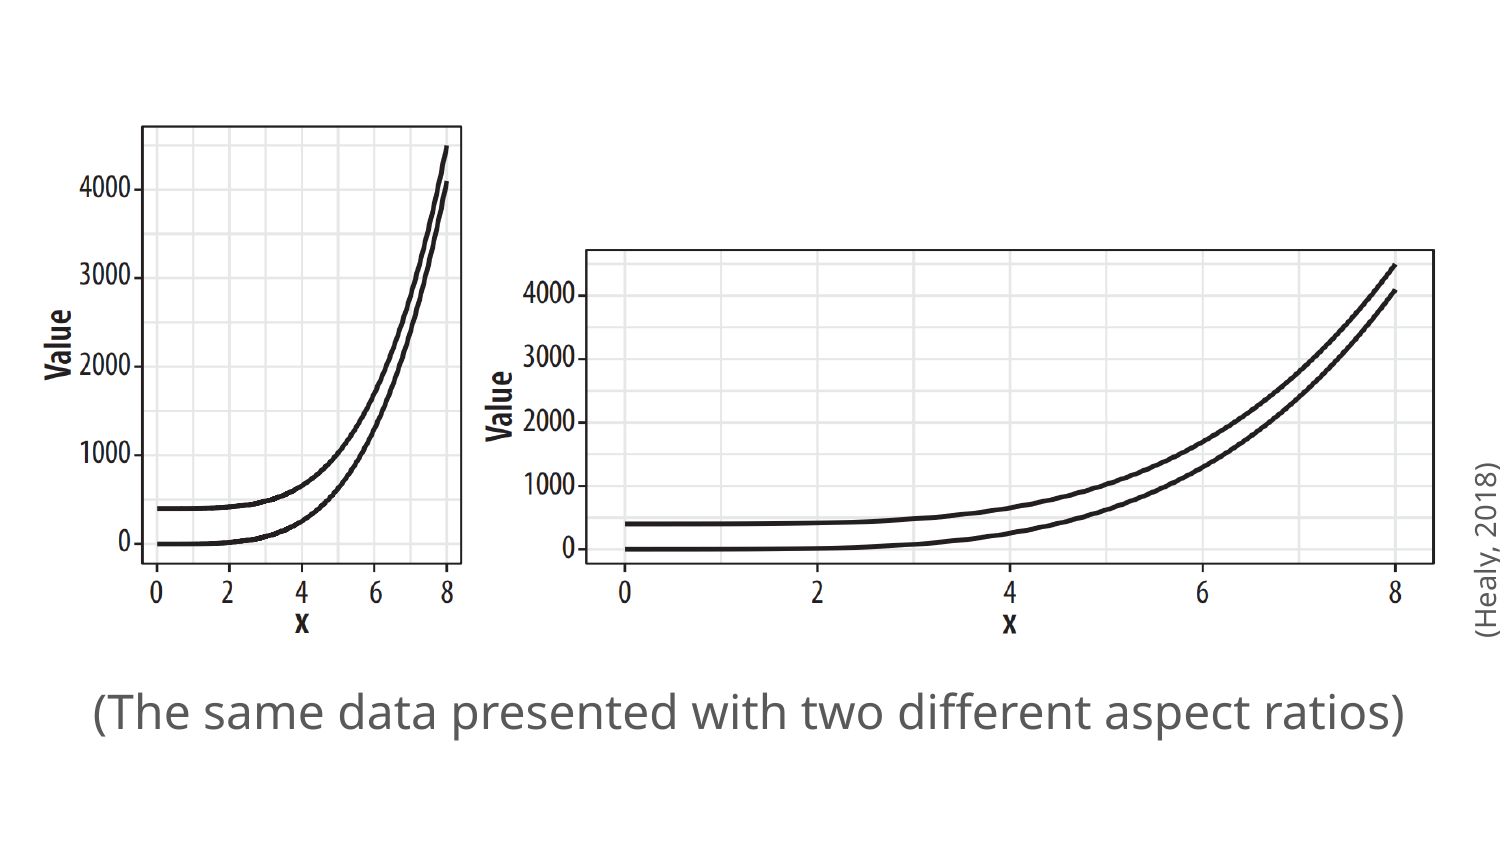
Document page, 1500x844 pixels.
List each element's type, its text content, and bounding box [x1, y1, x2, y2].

picture [24, 44, 1476, 695]
list (The same data presented with two different aspect ratios) [51, 703, 1449, 783]
text_box (Healy, 2018) [1479, 384, 1500, 654]
